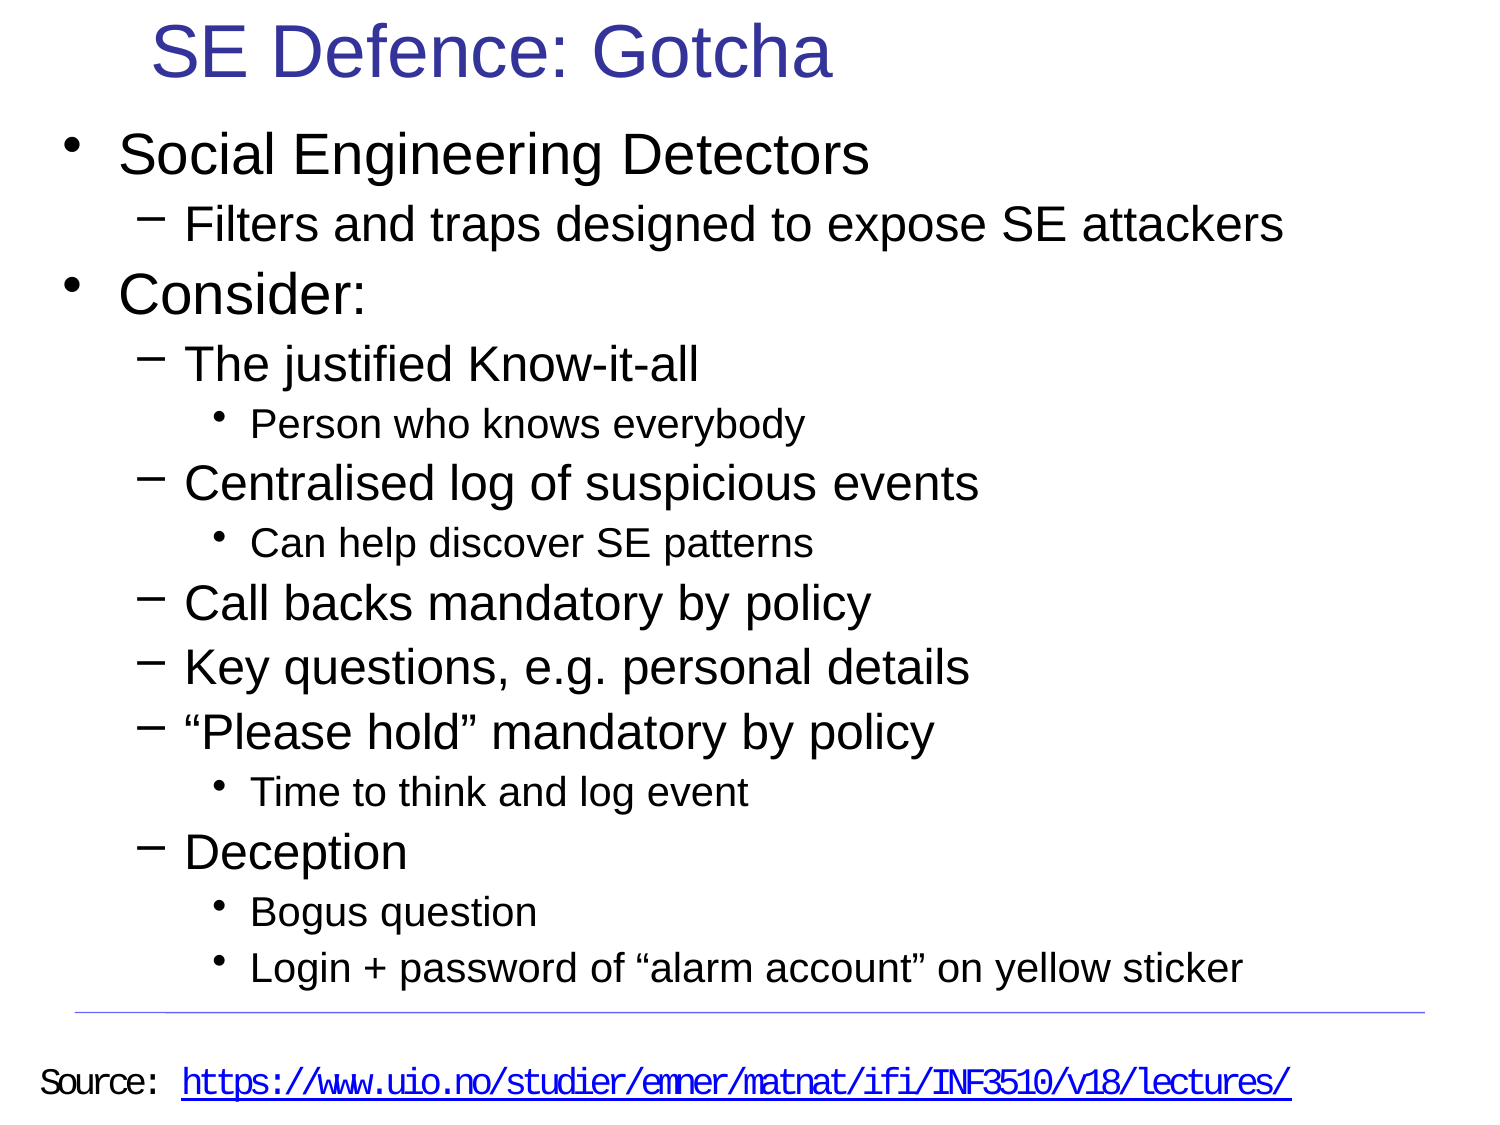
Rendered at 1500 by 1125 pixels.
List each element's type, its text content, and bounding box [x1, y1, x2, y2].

text_box Social Engineering Detectors Filters and traps designed to expose SE attackers Consider: The justified Know-it-all Person who knows everybody Centralised log of suspicious events Can help discover SE patterns Call backs mandatory by policy Key questions, e.g. personal details “Please hold” mandatory by policy Time to think and log event Deception Bogus question Login + password of “alarm account” on yellow sticker [60, 109, 1290, 991]
title SE Defence: Gotcha [147, 0, 837, 109]
